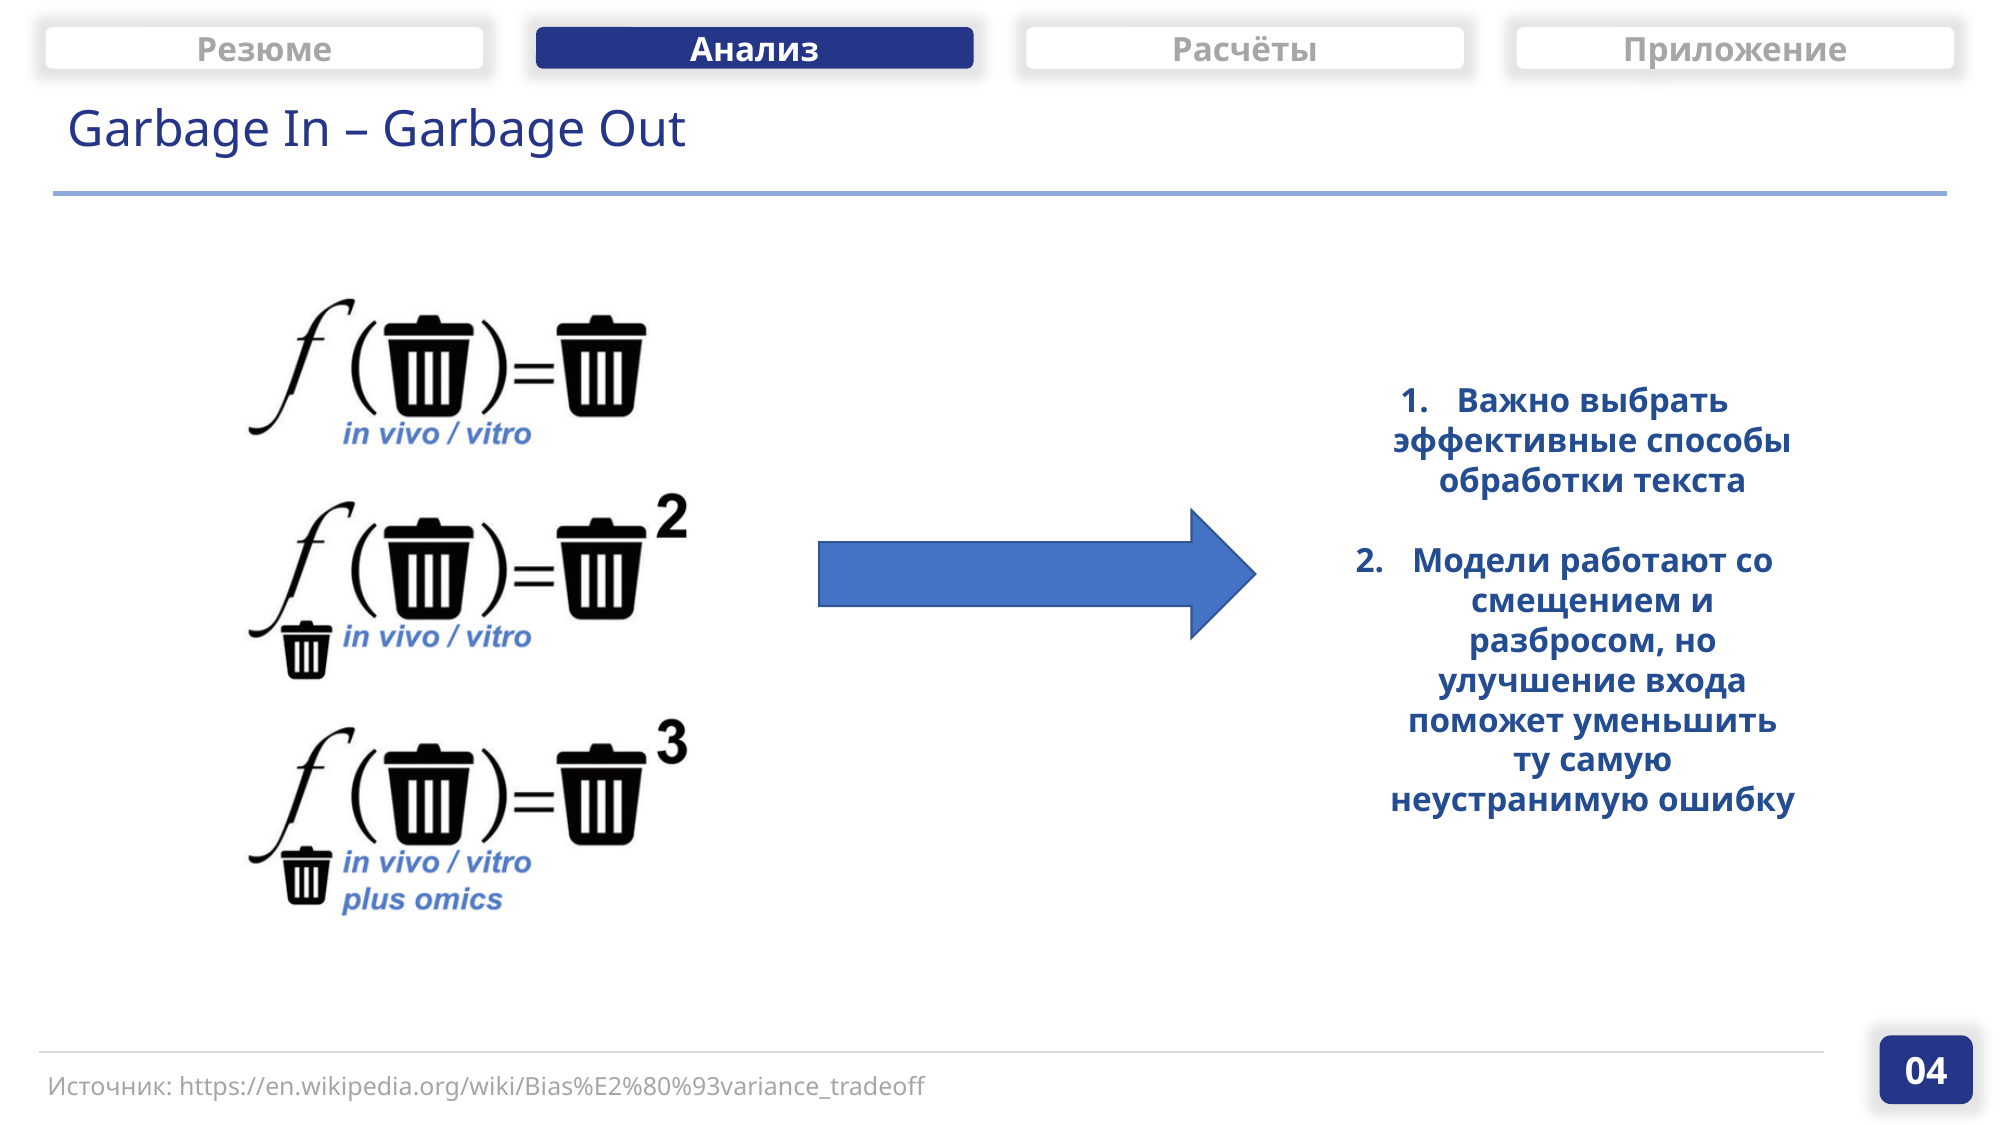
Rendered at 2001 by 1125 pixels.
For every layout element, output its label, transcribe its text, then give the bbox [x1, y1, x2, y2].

text_box Расчёты [1025, 25, 1465, 70]
picture [82, 248, 1004, 941]
text_box Важно выбрать эффективные способы обработки текста Модели работают со смещением и разбросом, но улучшение входа поможет уменьшить ту самую неустранимую ошибку [1314, 371, 1815, 826]
text_box Приложение [1515, 25, 1956, 70]
text_box [1004, 507, 1257, 641]
text_box Garbage In – Garbage Out [53, 89, 1955, 165]
text_box Резюме [44, 25, 485, 70]
text_box Анализ [534, 25, 975, 70]
text_box 04 [1878, 1034, 1974, 1106]
text_box Источник: https://en.wikipedia.org/wiki/Bias%E2%80%93variance_tradeoff [32, 1062, 1837, 1108]
